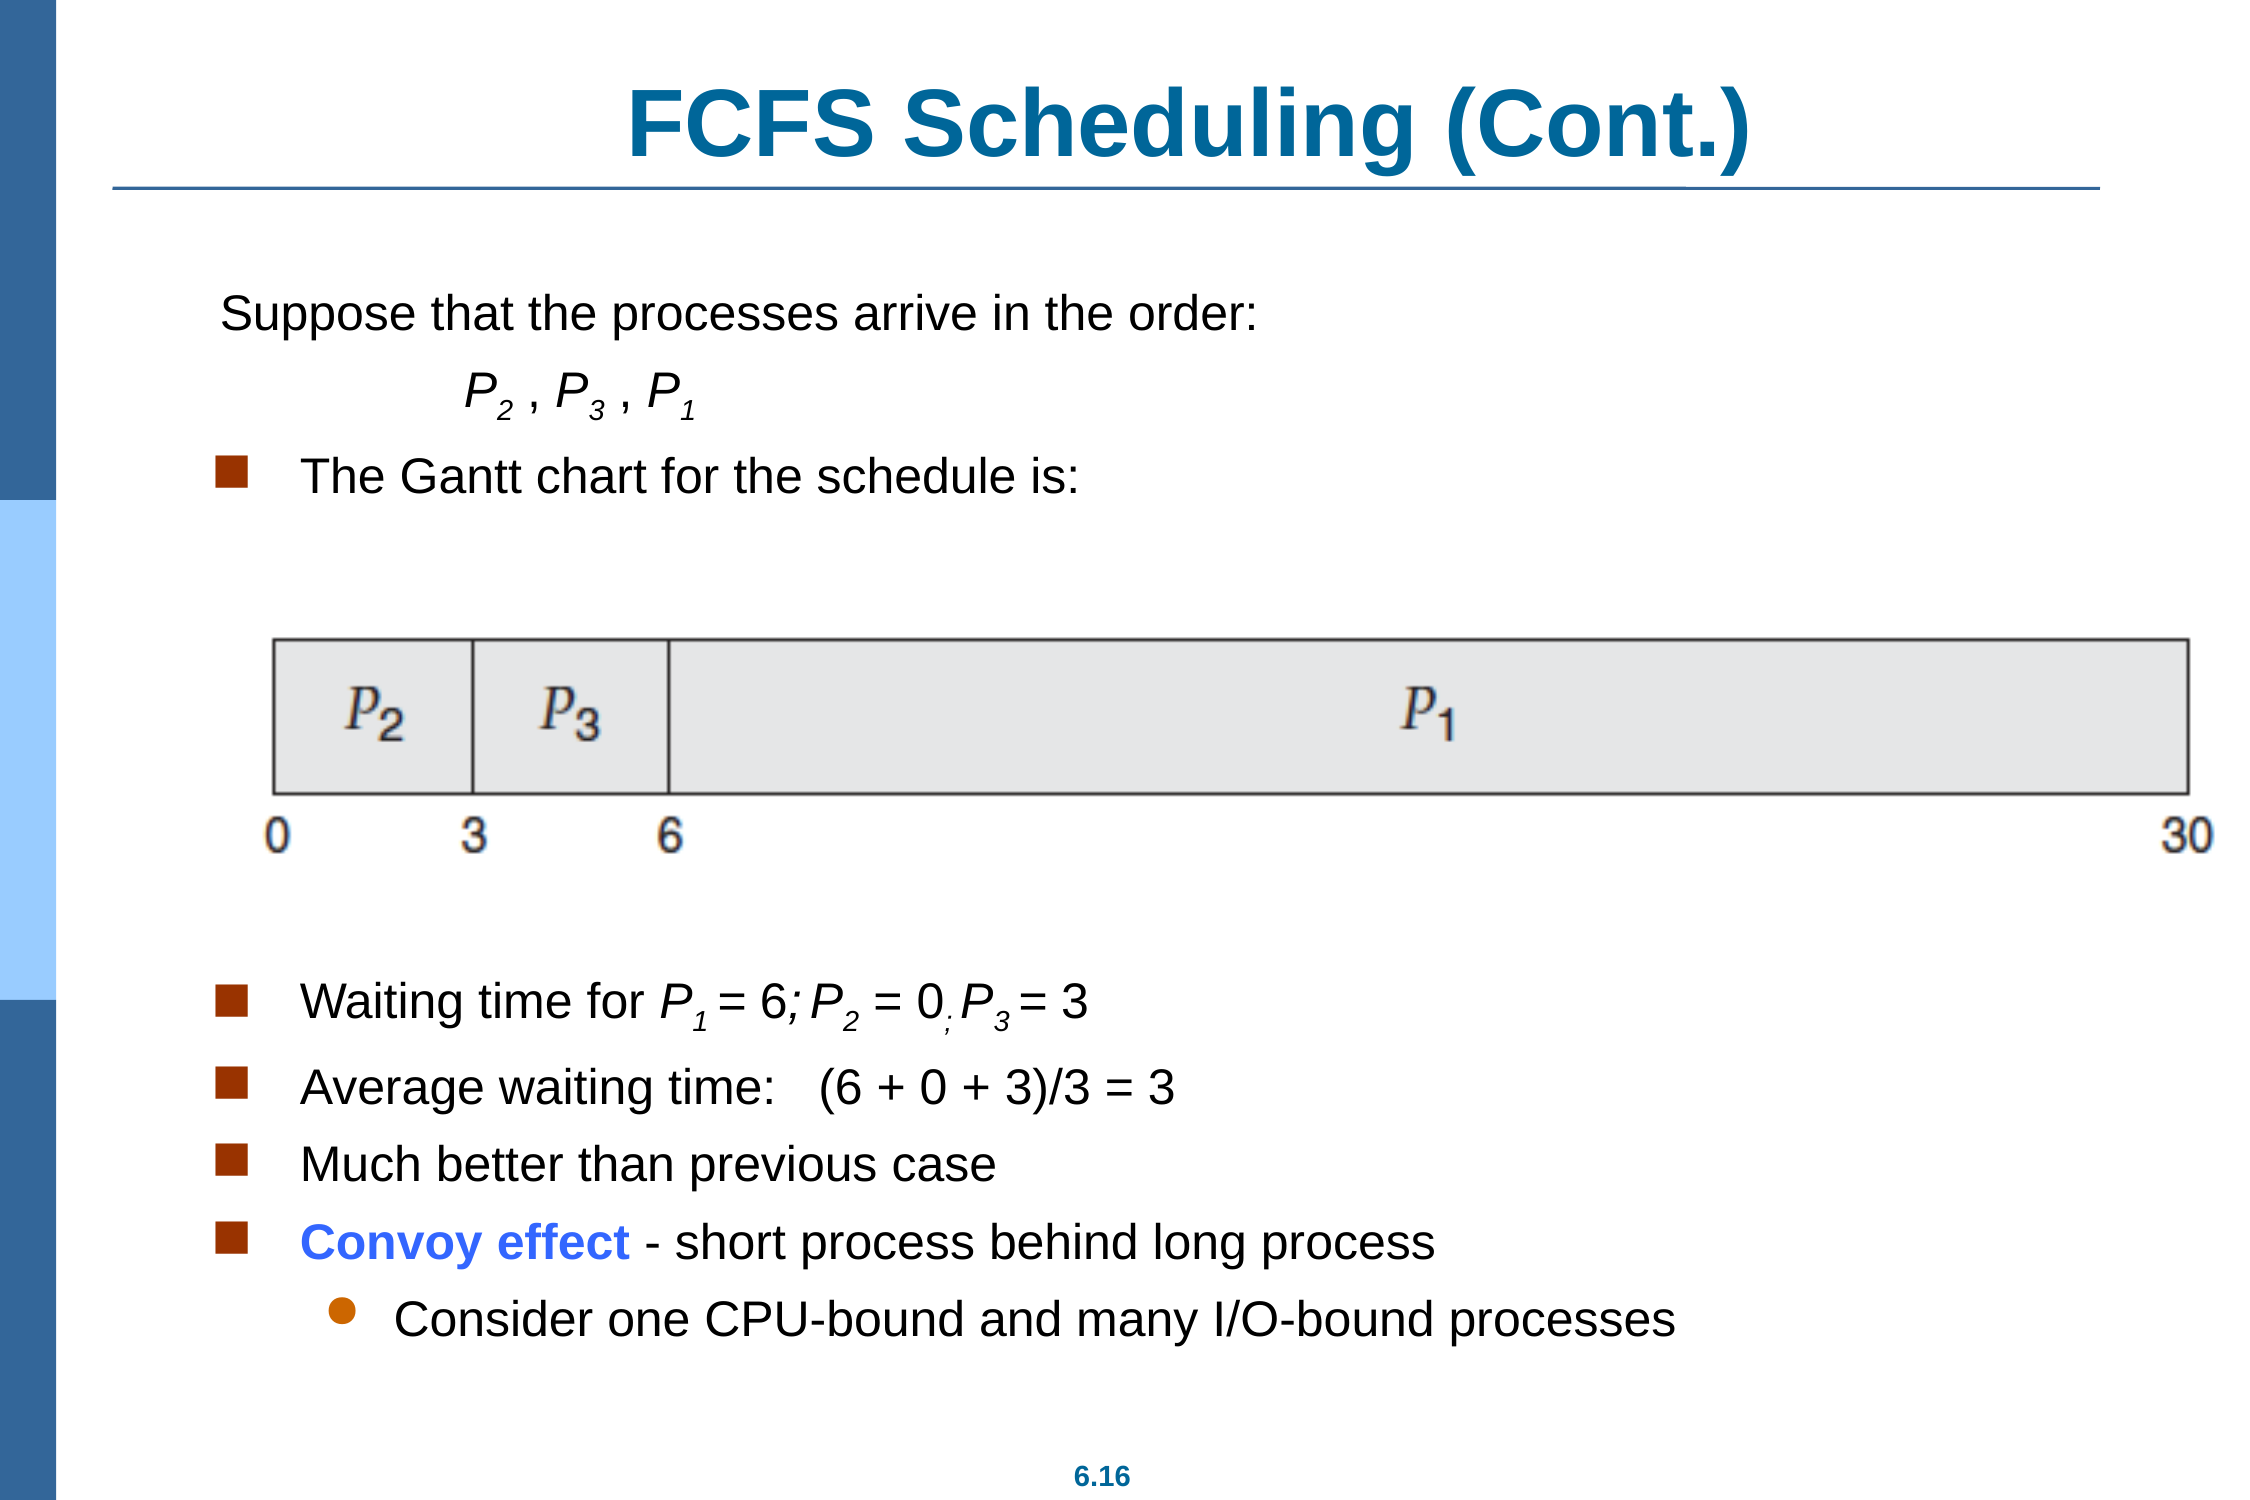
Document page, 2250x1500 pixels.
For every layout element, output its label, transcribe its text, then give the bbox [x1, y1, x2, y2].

list Suppose that the processes arrive in the order: P2 , P3 , P1 The Gantt chart for the schedule is: Waiting time for P1 = 6; P2 = 0; P3 = 3 Average waiting time: (6 + 0 + 3)/3 = 3 Much better than previous case Convoy effect - short process behind long process Consider one CPU-bound and many I/O-bound processes [198, 884, 2224, 1261]
list Suppose that the processes arrive in the order: P2 , P3 , P1 The Gantt chart for the schedule is: Waiting time for P1 = 6; P2 = 0; P3 = 3 Average waiting time: (6 + 0 + 3)/3 = 3 Much better than previous case Convoy effect - short process behind long process Consider one CPU-bound and many I/O-bound processes [198, 269, 2224, 602]
picture [198, 602, 2249, 875]
title FCFS Scheduling (Cont.) [241, 60, 2138, 187]
